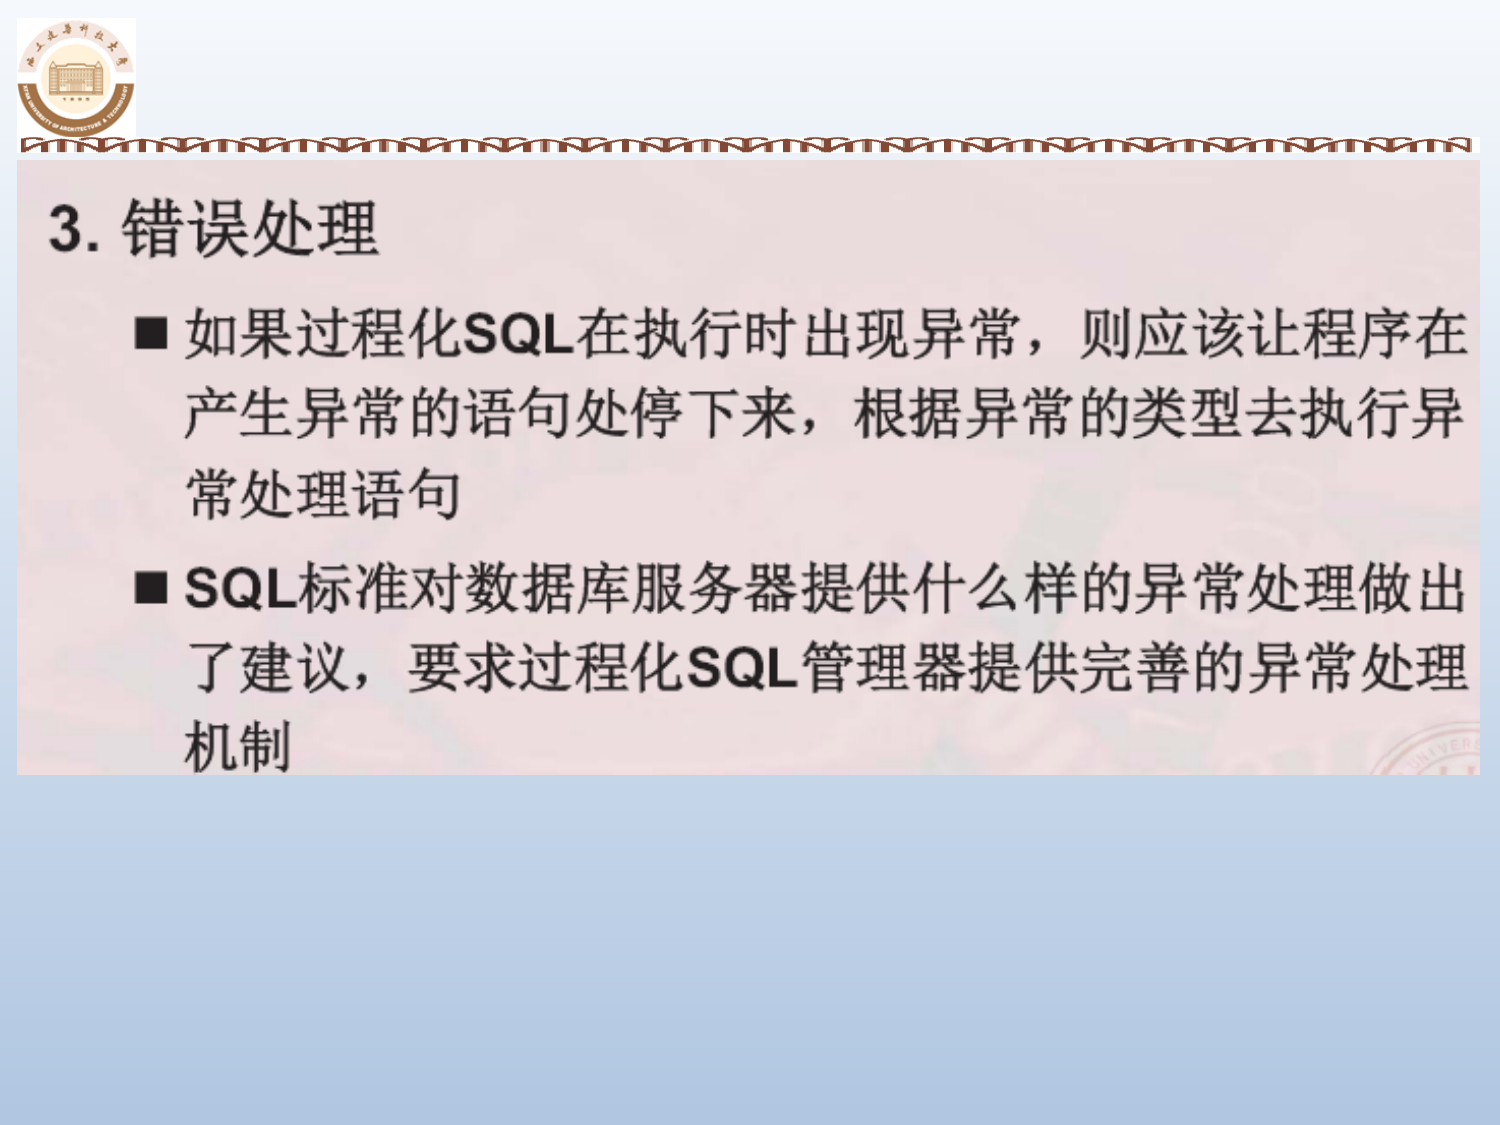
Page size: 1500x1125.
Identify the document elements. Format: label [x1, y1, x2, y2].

picture [17, 160, 1480, 776]
picture [17, 18, 1480, 153]
